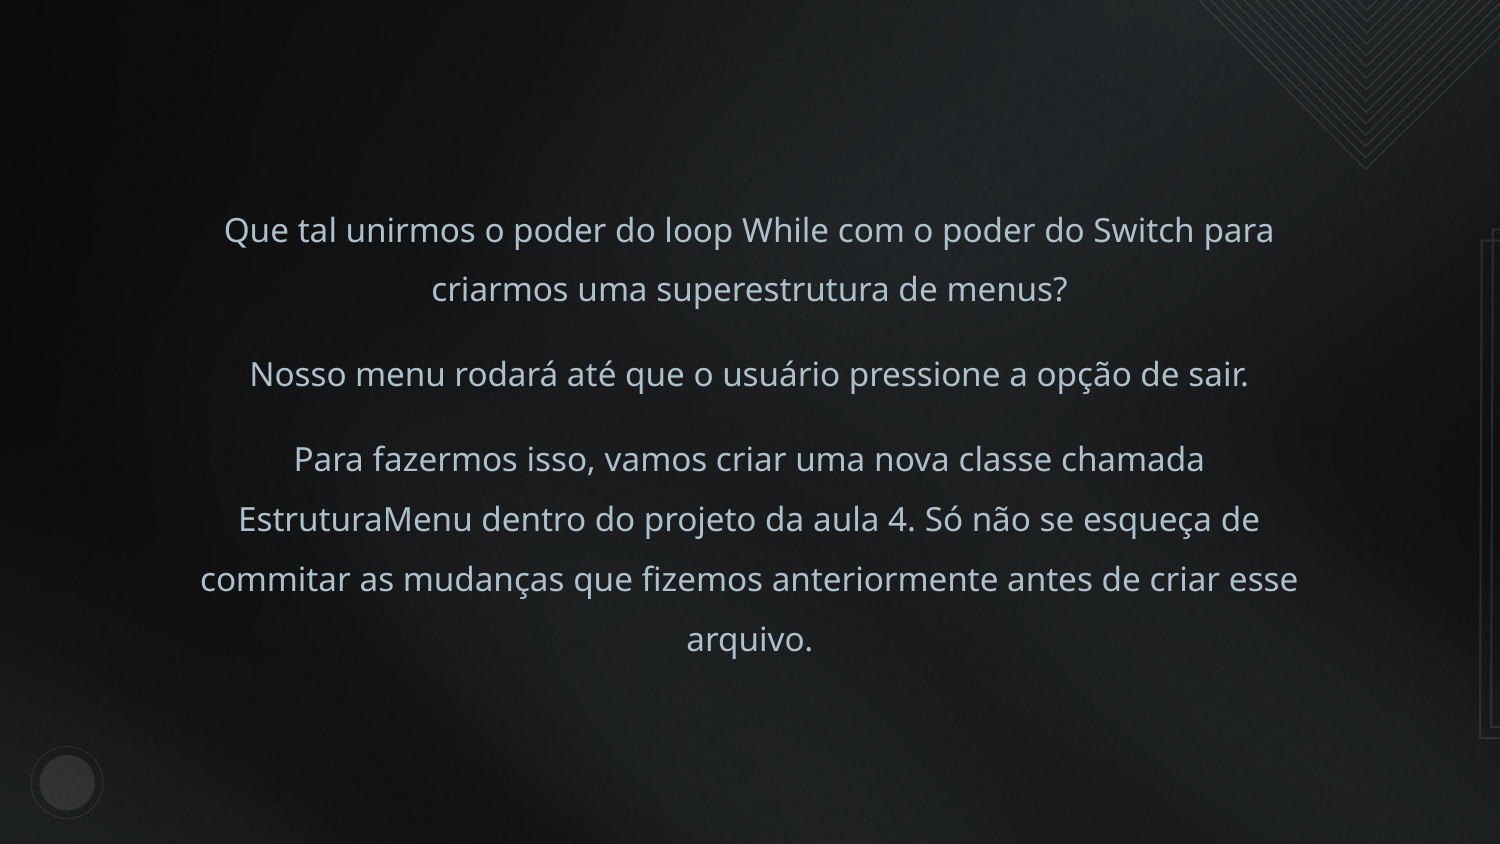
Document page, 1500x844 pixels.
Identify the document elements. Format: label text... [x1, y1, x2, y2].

text_box Que tal unirmos o poder do loop While com o poder do Switch para criarmos uma superestrutura de menus? Nosso menu rodará até que o usuário pressione a opção de sair. Para fazermos isso, vamos criar uma nova classe chamada EstruturaMenu dentro do projeto da aula 4. Só não se esqueça de commitar as mudanças que fizemos anteriormente antes de criar esse arquivo. [177, 181, 1323, 666]
picture [0, 0, 1500, 844]
